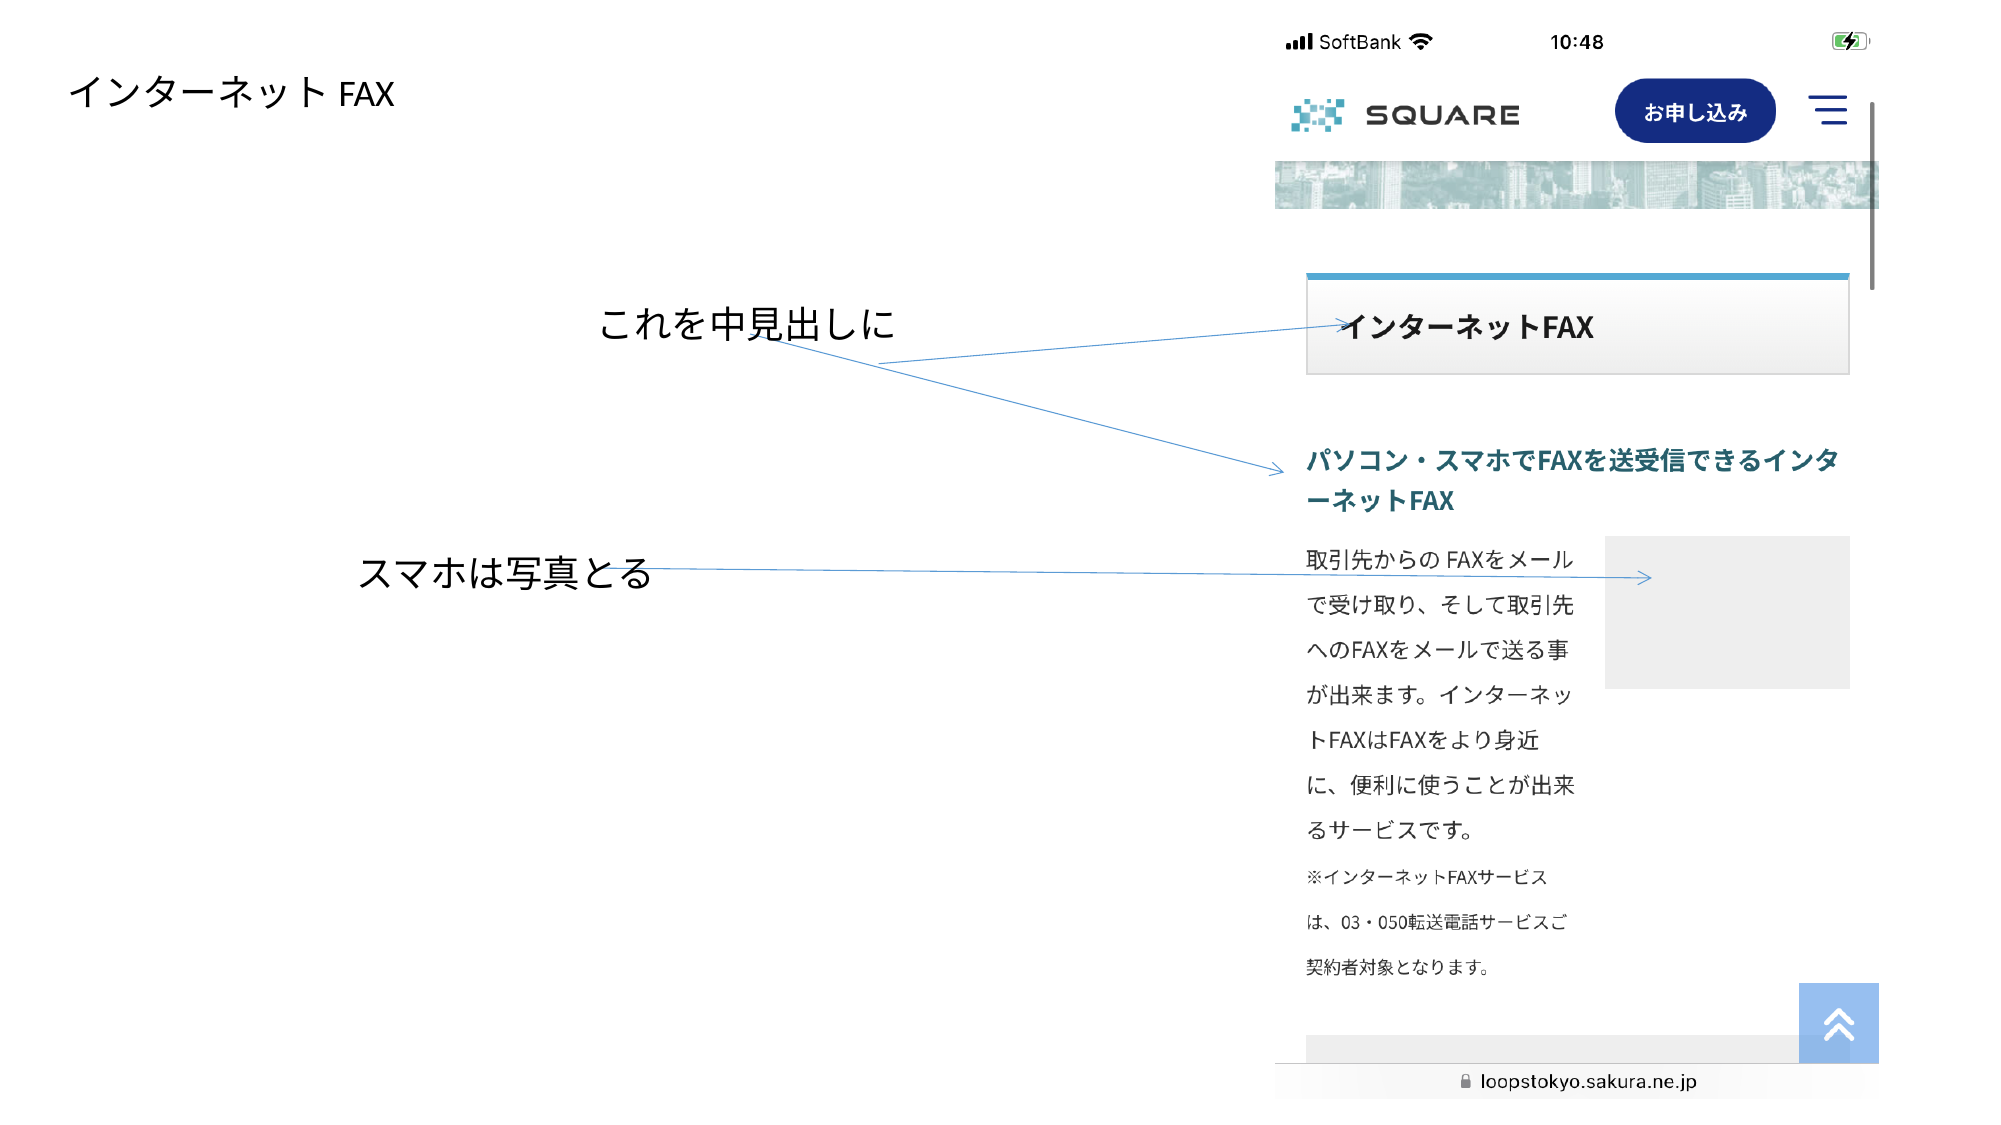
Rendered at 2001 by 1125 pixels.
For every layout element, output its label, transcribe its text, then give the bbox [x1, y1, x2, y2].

picture [1275, 25, 1879, 1099]
text_box これを中見出しに [581, 293, 1005, 354]
text_box スマホは写真とる [341, 542, 670, 603]
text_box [750, 333, 1285, 473]
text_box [598, 568, 1652, 578]
text_box インターネットFAX [52, 61, 410, 122]
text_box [878, 324, 1351, 364]
